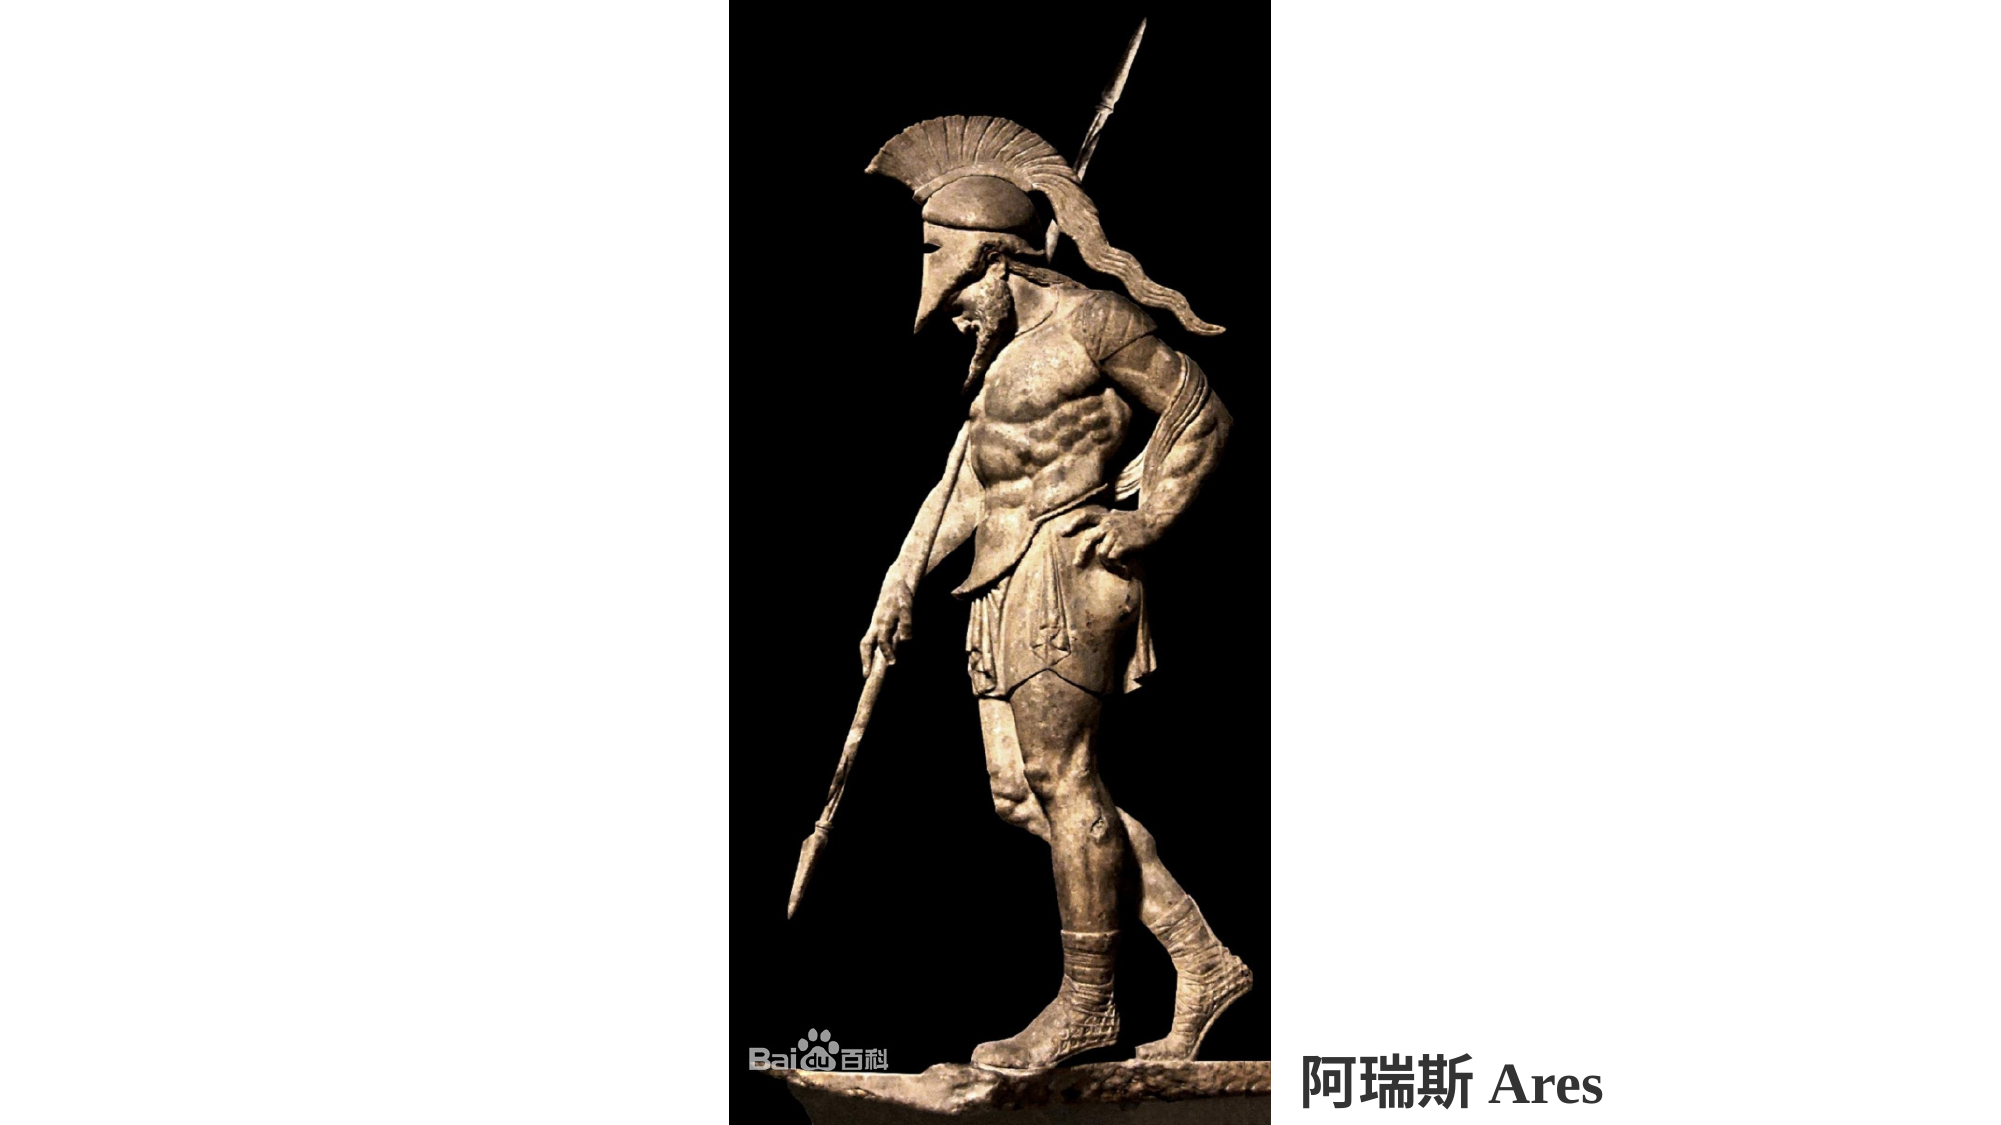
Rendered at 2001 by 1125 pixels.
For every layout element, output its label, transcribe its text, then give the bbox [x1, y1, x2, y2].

picture [729, 0, 1271, 1125]
text_box 阿瑞斯Ares [1285, 1038, 1917, 1123]
